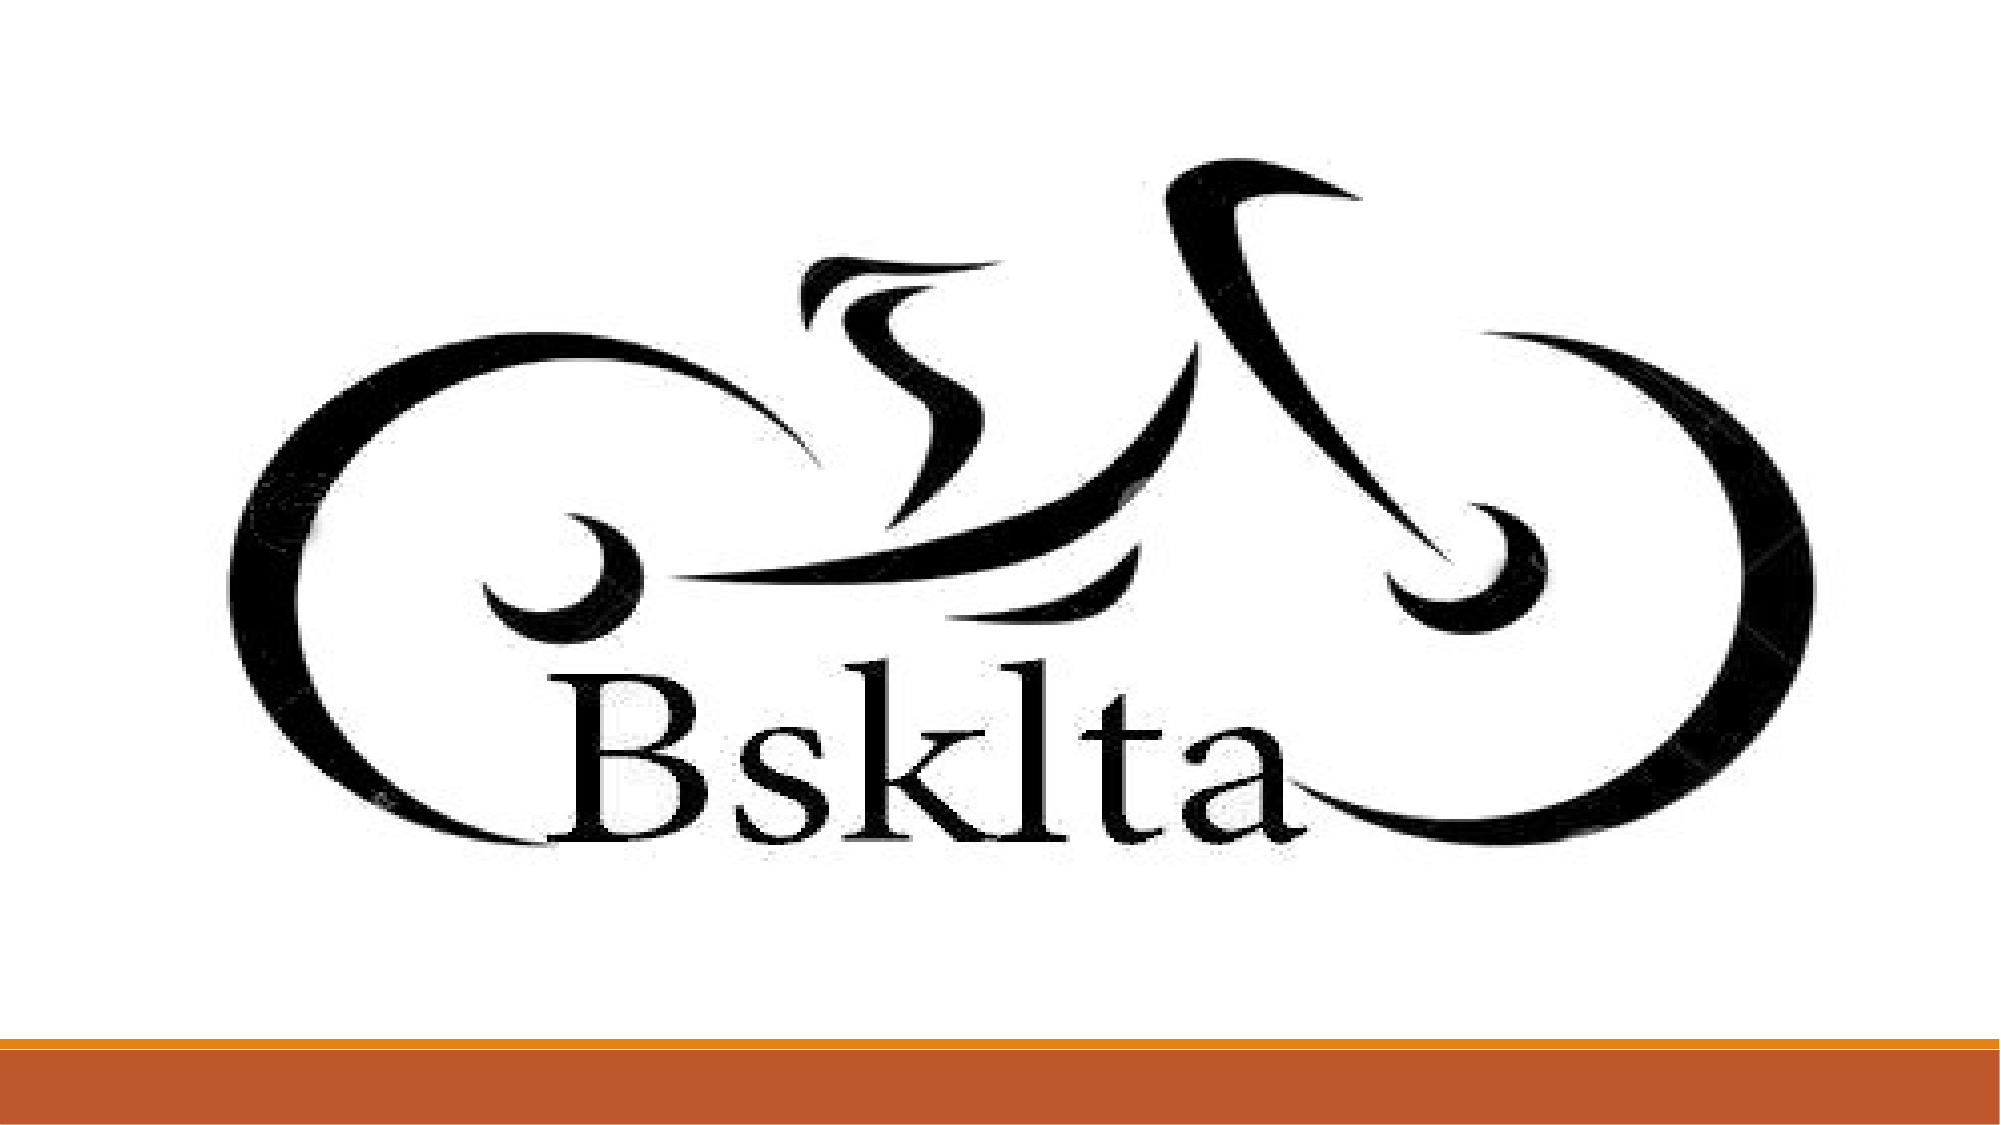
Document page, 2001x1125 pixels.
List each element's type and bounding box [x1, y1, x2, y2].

text_box [99, 44, 1900, 232]
picture [110, 50, 1926, 922]
